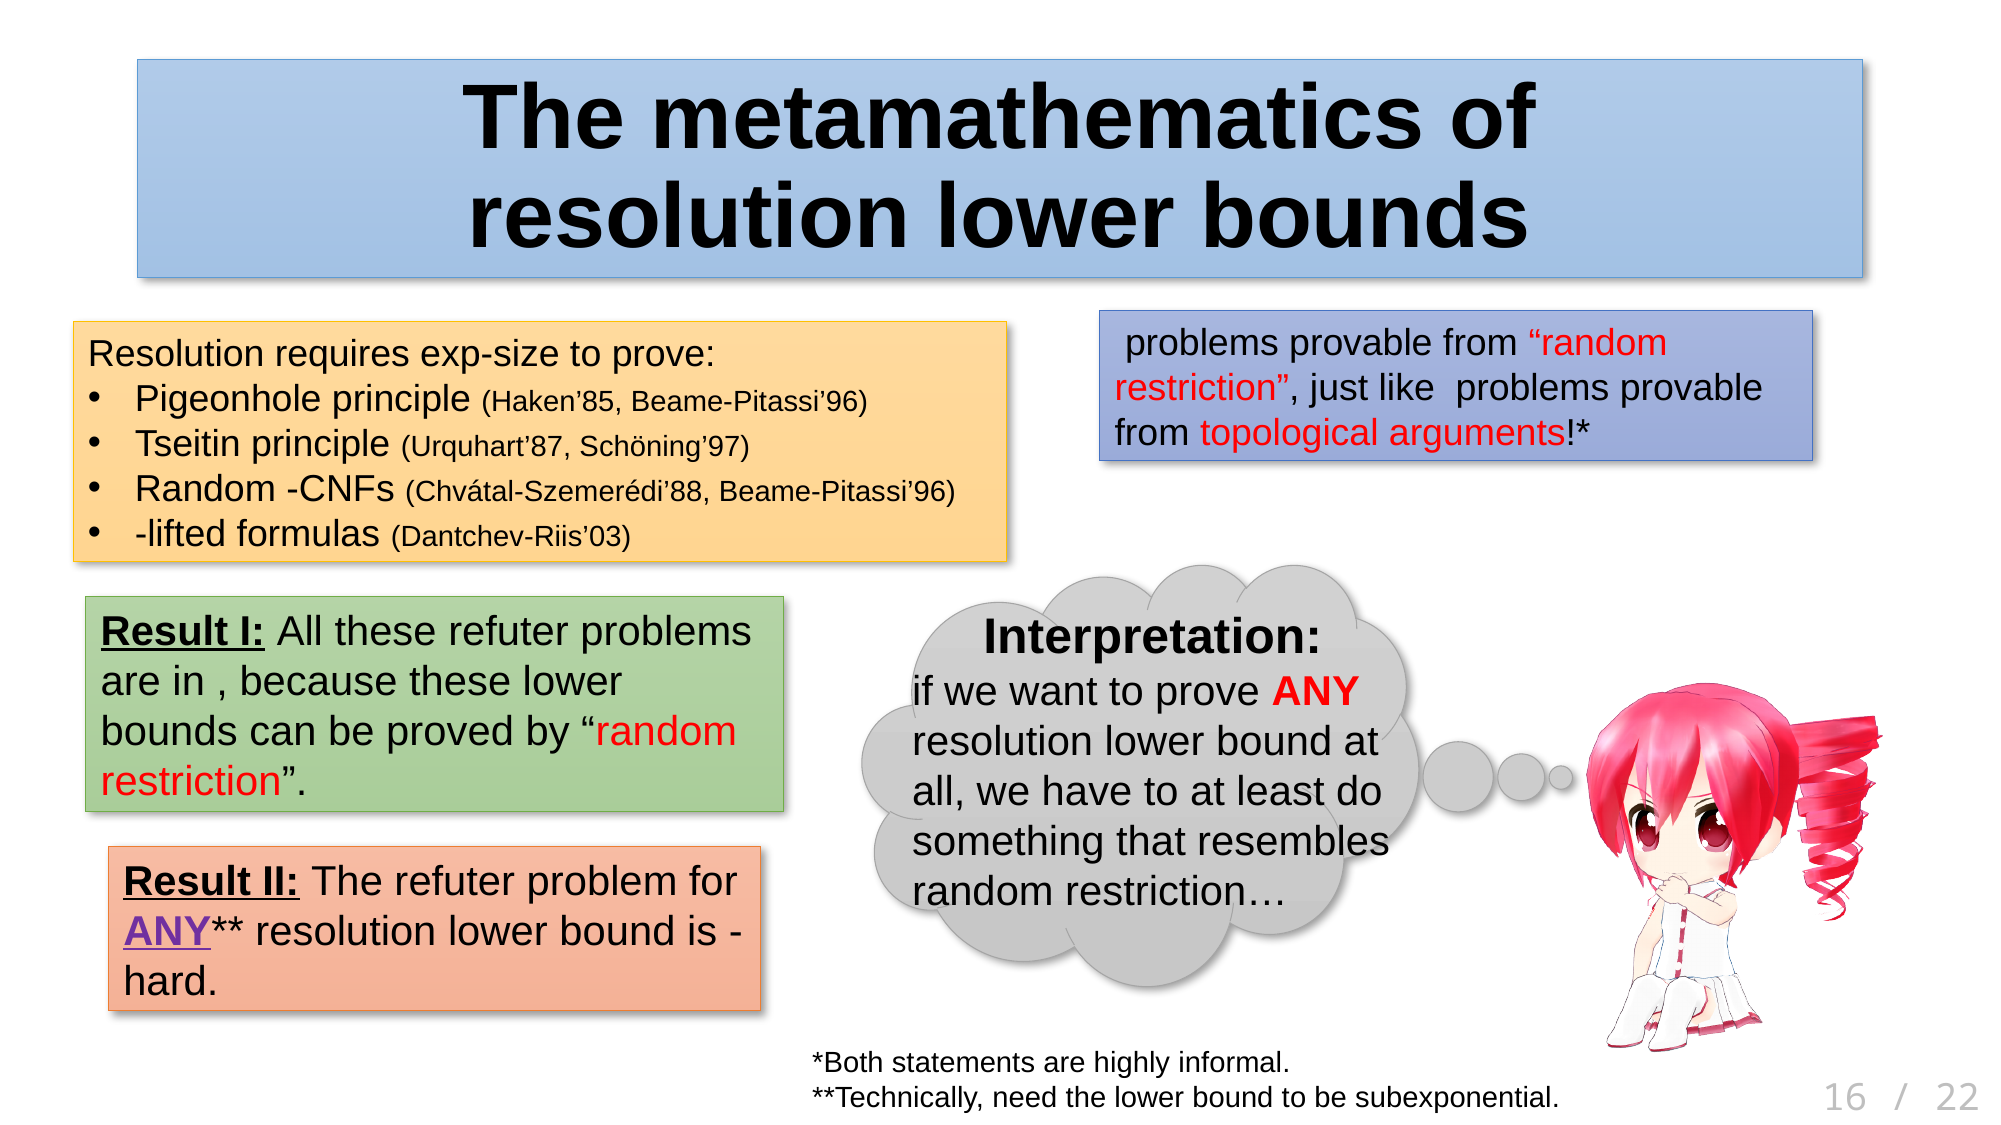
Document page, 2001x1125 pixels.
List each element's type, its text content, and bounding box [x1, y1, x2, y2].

text_box 16 / 22 [1807, 1065, 2000, 1125]
title The metamathematics of resolution lower bounds [137, 59, 1863, 278]
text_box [862, 563, 1419, 986]
text_box *Both statements are highly informal. **Technically, need the lower bound to be subexponential. [797, 1035, 1588, 1121]
picture [1542, 671, 1904, 1061]
